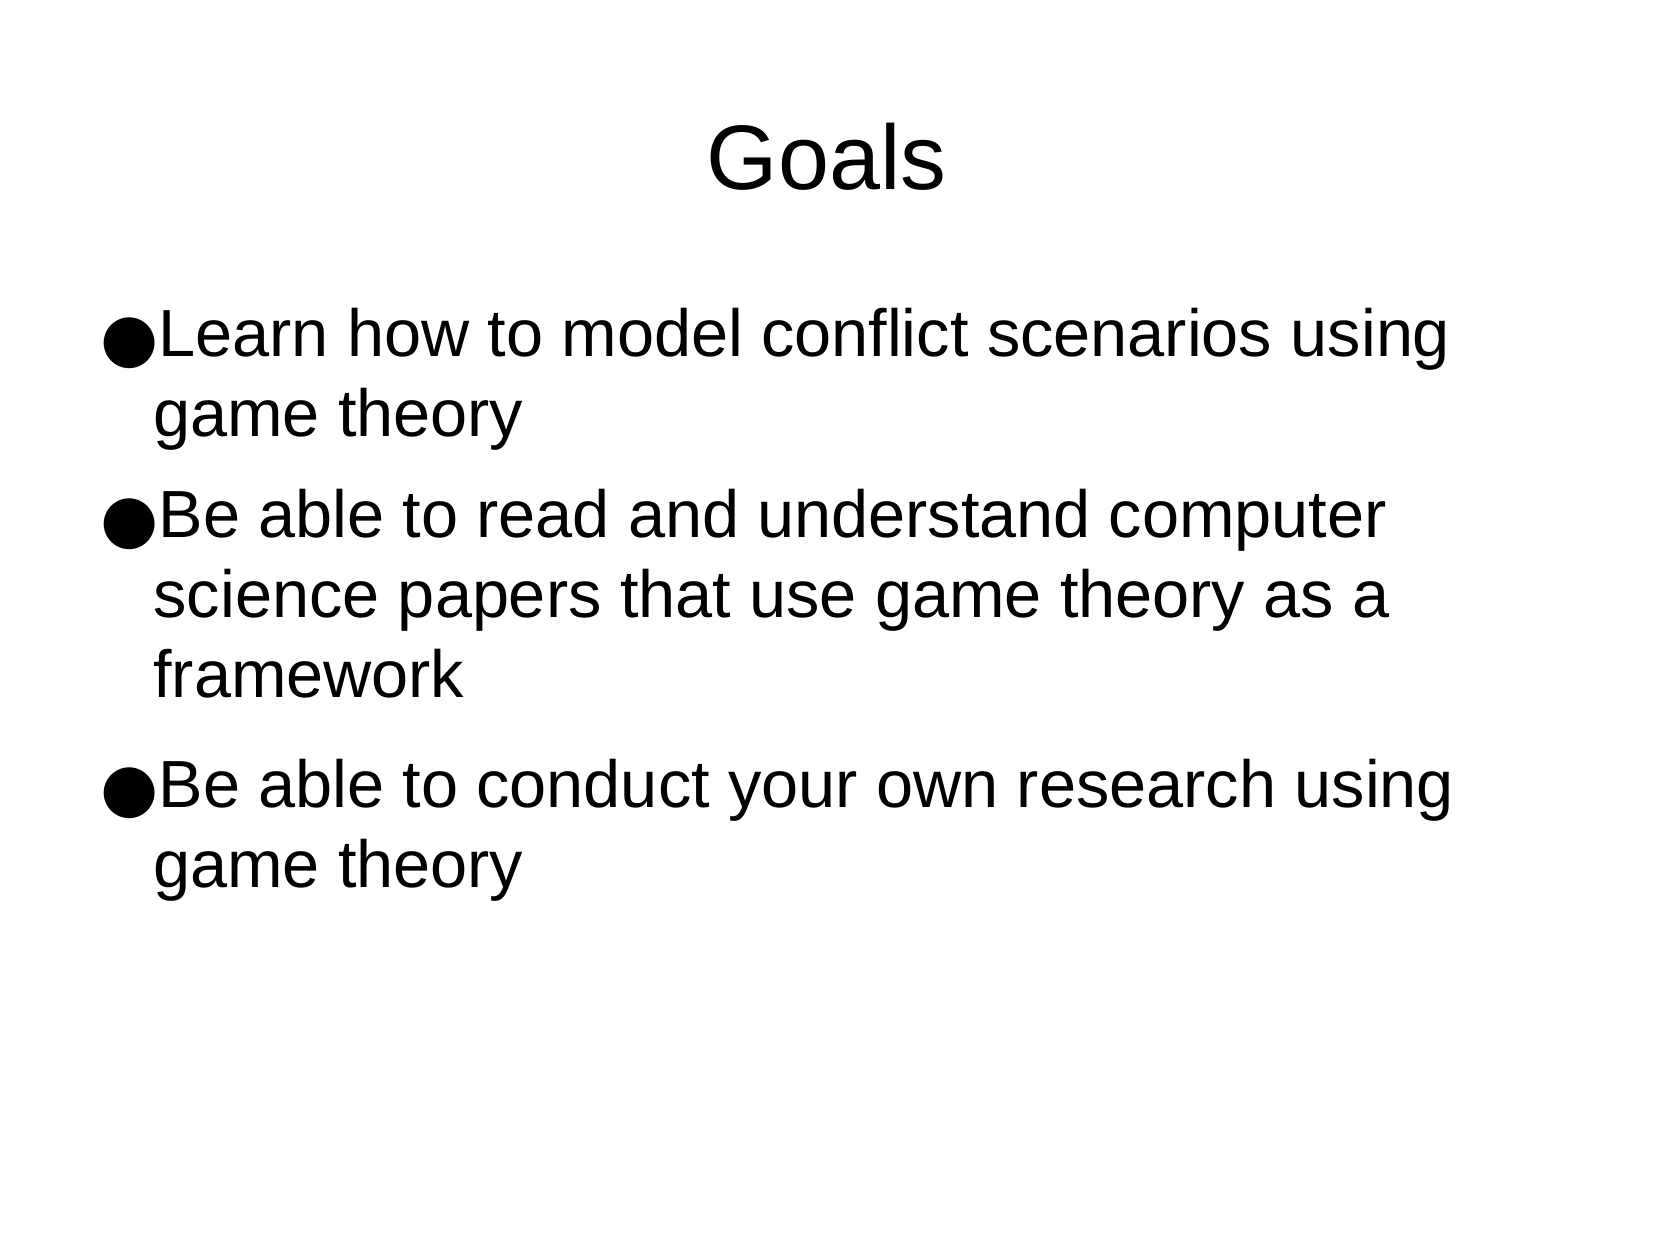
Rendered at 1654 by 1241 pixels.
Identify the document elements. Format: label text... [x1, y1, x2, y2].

text_box Goals [82, 49, 1571, 257]
text_box Learn how to model conflict scenarios using game theory Be able to read and understand computer science papers that use game theory as a framework Be able to conduct your own research using game theory [82, 290, 1571, 1010]
